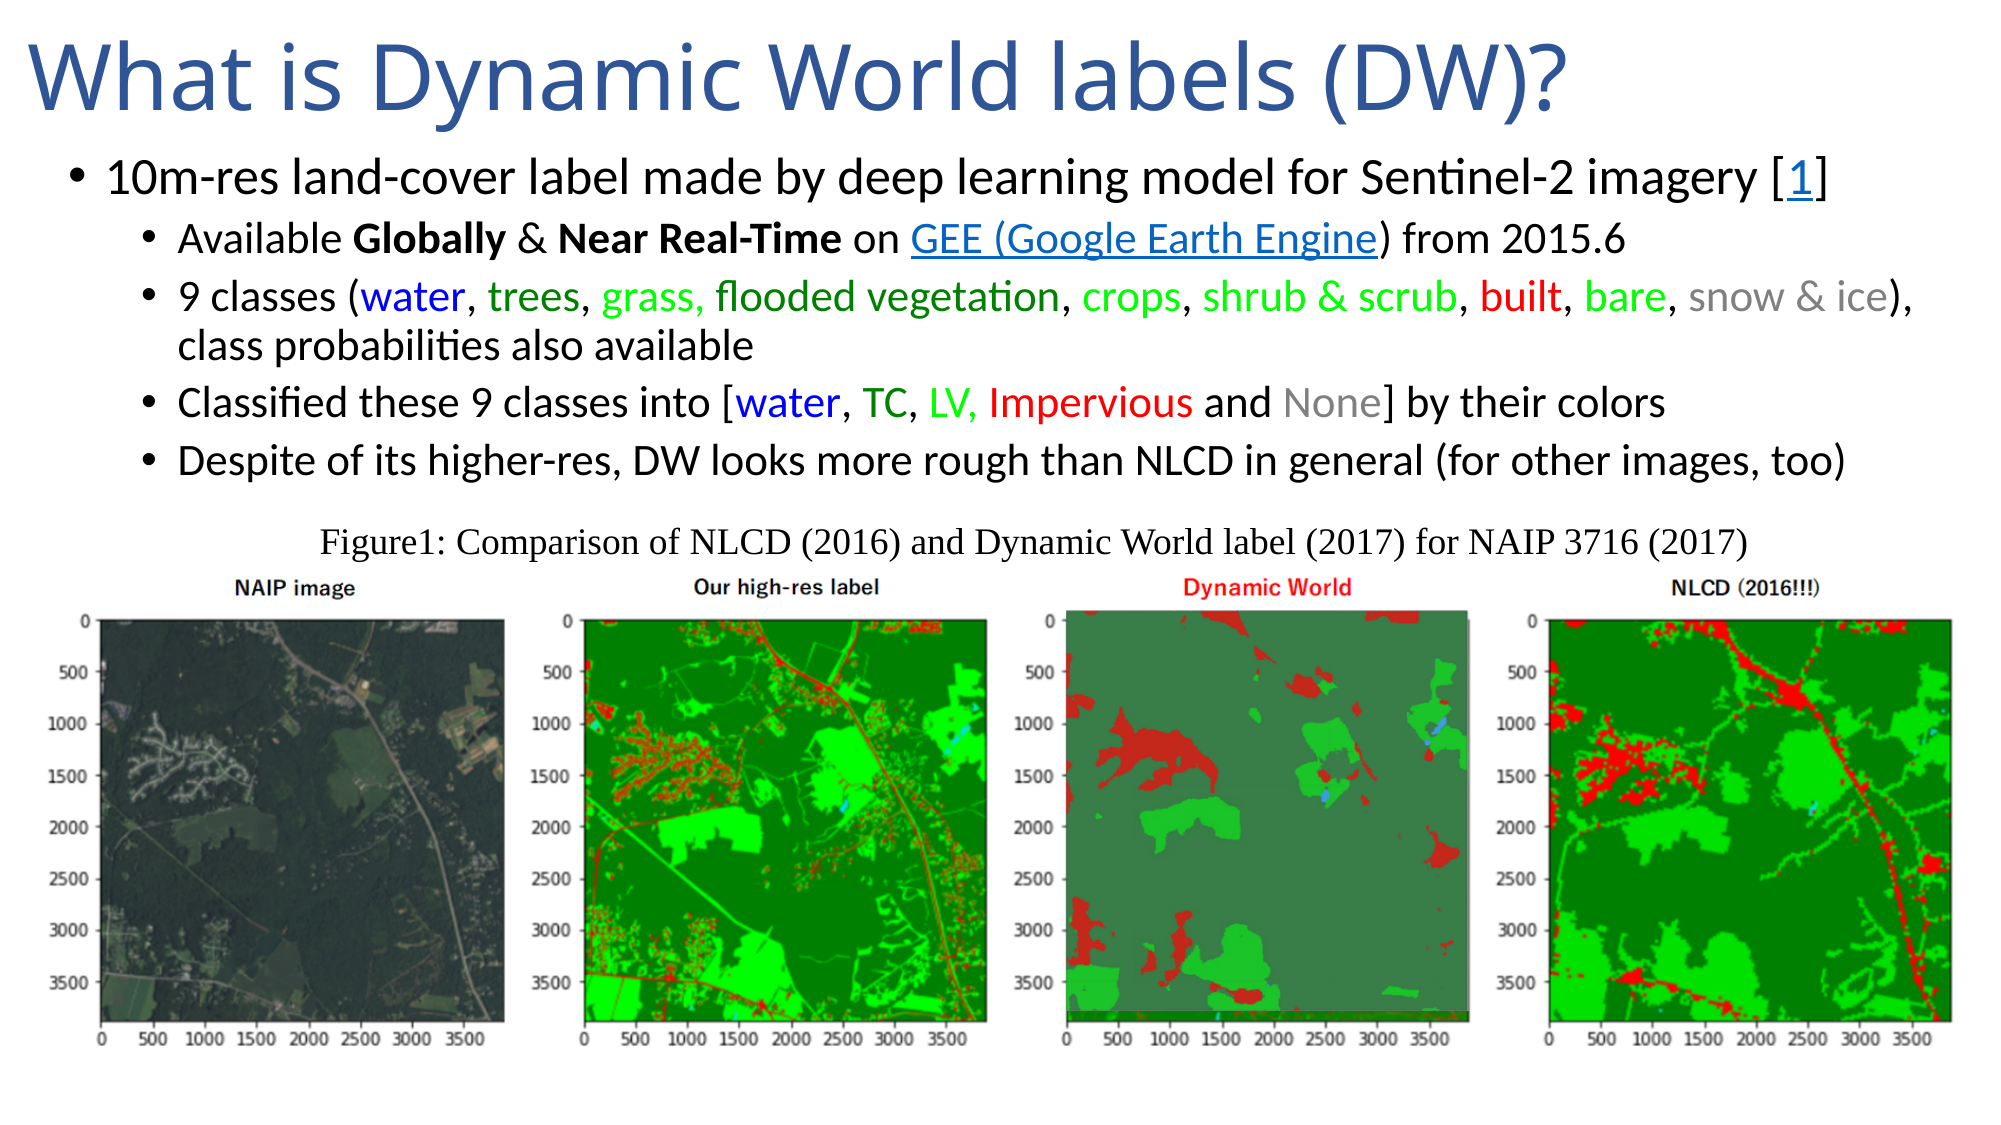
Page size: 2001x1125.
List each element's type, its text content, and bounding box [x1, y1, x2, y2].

picture [35, 570, 1965, 1063]
title What is Dynamic World labels (DW)? [12, 0, 1738, 190]
text_box Figure1: Comparison of NLCD (2016) and Dynamic World label (2017) for NAIP 3716 (2017) [304, 509, 1876, 570]
list 10m-res land-cover label made by deep learning model for Sentinel-2 imagery [1] Available Globally & Near Real-Time on GEE (Google Earth Engine) from 2015.6 9 classes (water, trees, grass, flooded vegetation, crops, shrub & scrub, built, bare, snow & ice), class probabilities also available Classified these 9 classes into [water, TC, LV, Impervious and None] by their colors Despite of its higher-res, DW looks more rough than NLCD in general (for other images, too) [53, 141, 2000, 498]
